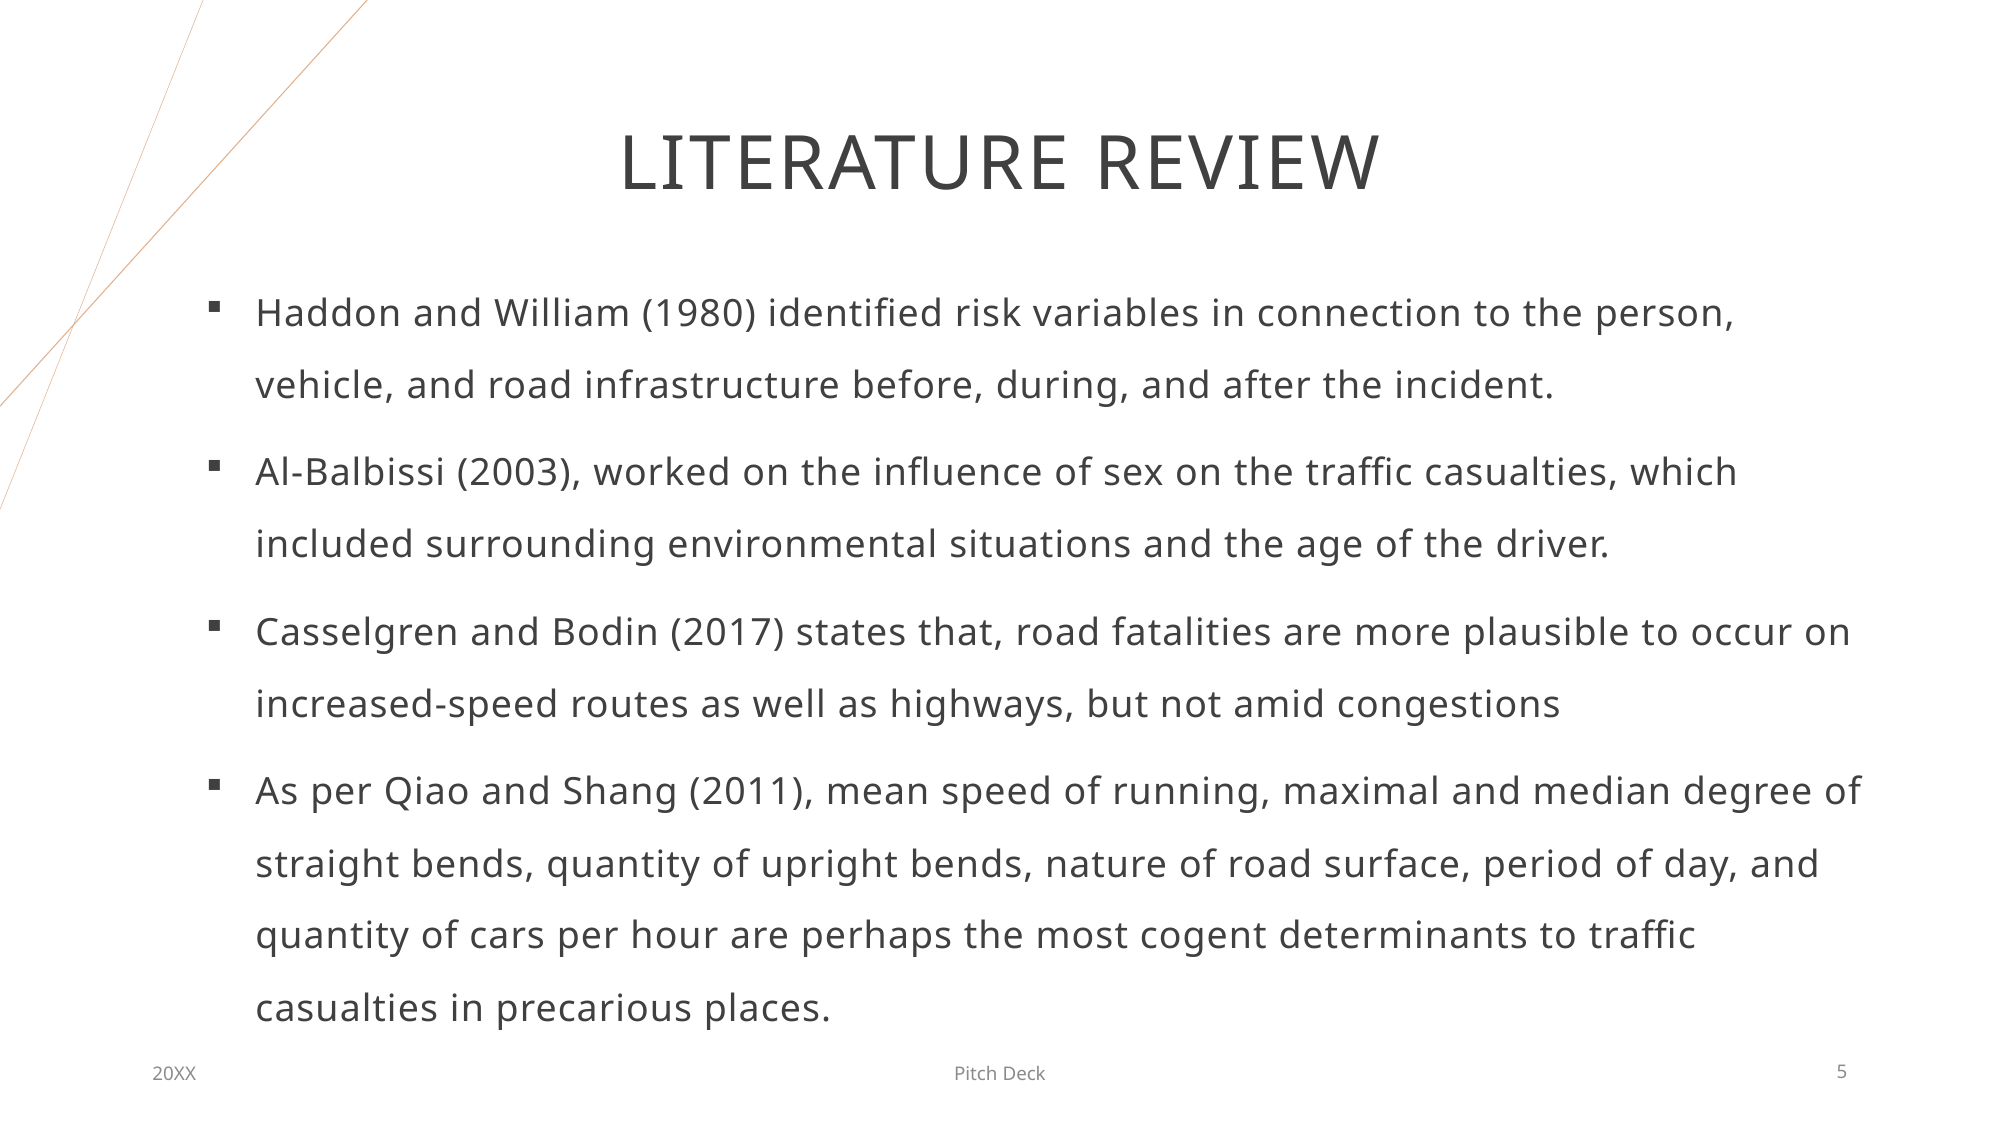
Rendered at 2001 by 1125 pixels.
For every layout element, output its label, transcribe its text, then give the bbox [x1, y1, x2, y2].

title Literature review [309, 106, 1691, 225]
slide_number 5 [1412, 1057, 1863, 1103]
list Haddon and William (1980) identified risk variables in connection to the person, vehicle, and road infrastructure before, during, and after the incident. Al-Balbissi (2003), worked on the influence of sex on the traffic casualties, which included surrounding environmental situations and the age of the driver. Casselgren and Bodin (2017) states that, road fatalities are more plausible to occur on increased-speed routes as well as highways, but not amid congestions As per Qiao and Shang (2011), mean speed of running, maximal and median degree of straight bends, quantity of upright bends, nature of road surface, period of day, and quantity of cars per hour are perhaps the most cogent determinants to traffic casualties in precarious places. [190, 254, 1898, 1057]
slide_number 20XX [137, 1042, 588, 1103]
footer Pitch Deck [662, 1057, 1338, 1103]
